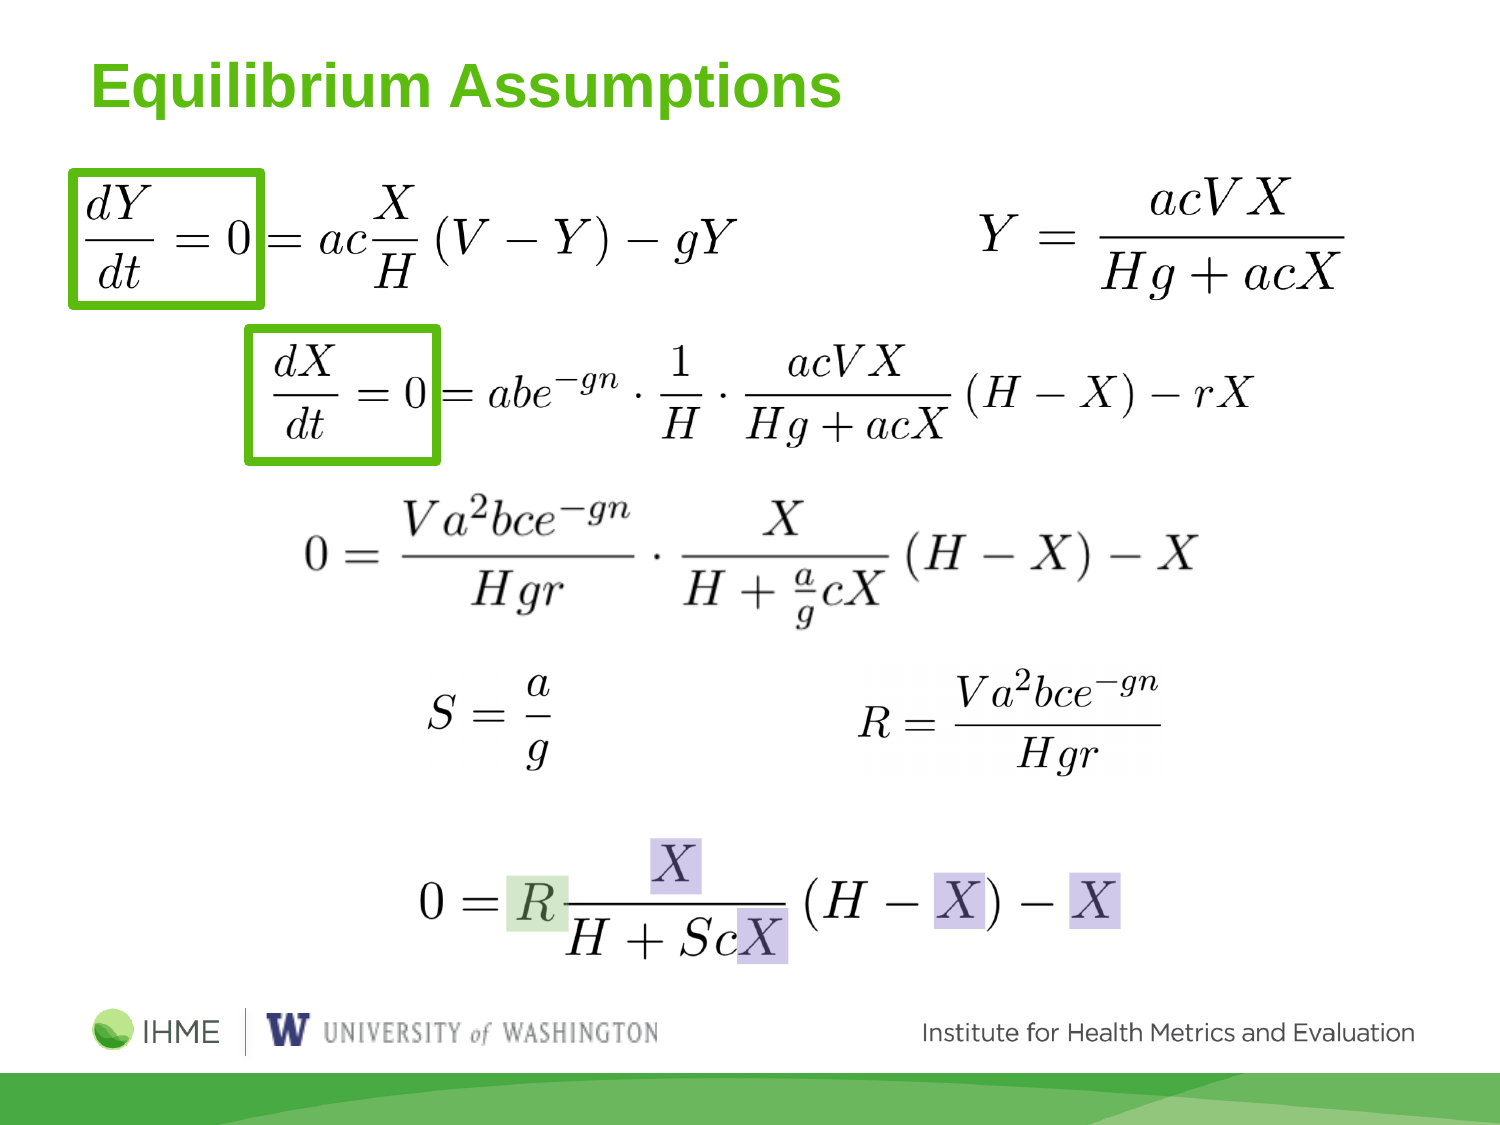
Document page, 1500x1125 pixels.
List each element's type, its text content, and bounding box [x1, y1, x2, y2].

picture [915, 1015, 1420, 1047]
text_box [506, 838, 1121, 965]
title Equilibrium Assumptions [75, 37, 1419, 128]
picture [74, 158, 747, 306]
picture [286, 470, 1213, 643]
picture [262, 149, 1372, 464]
picture [0, 1073, 1500, 1125]
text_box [403, 820, 1128, 976]
picture [410, 657, 572, 783]
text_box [72, 172, 437, 462]
picture [857, 655, 1165, 786]
picture [92, 1008, 219, 1050]
